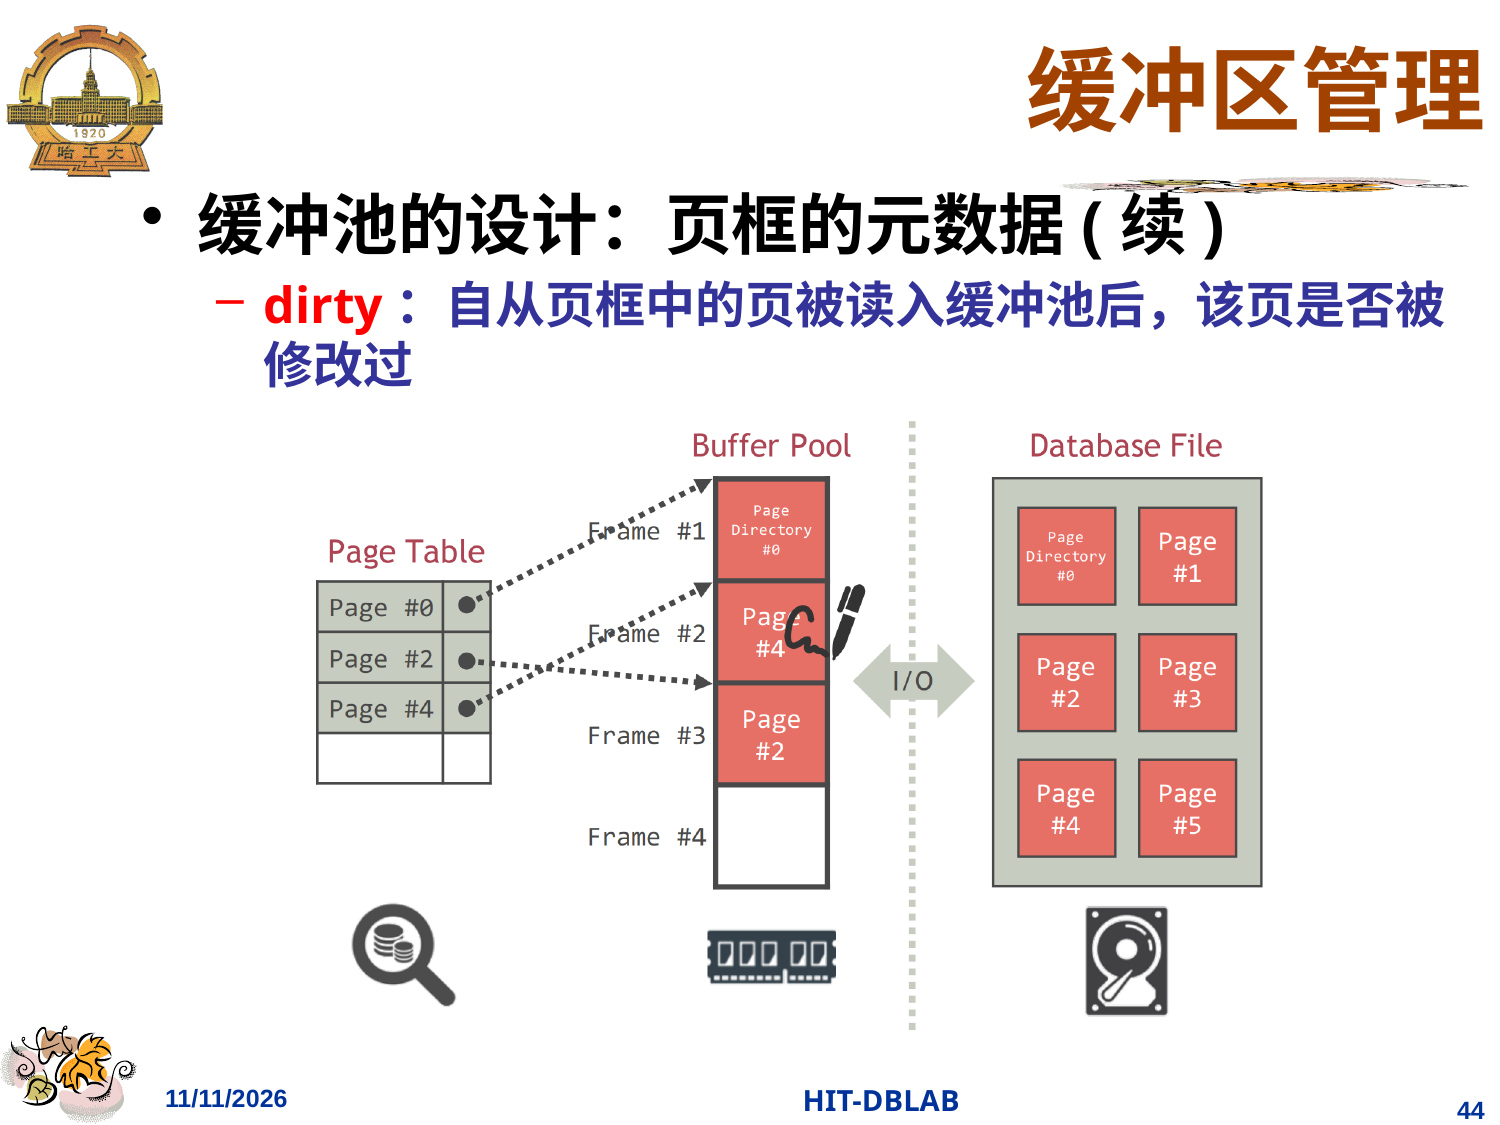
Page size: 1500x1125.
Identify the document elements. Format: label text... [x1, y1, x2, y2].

picture [276, 396, 1323, 1041]
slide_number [149, 1074, 413, 1125]
slide_number 44 [1437, 1087, 1500, 1125]
list 缓冲池的设计：页框的元数据(续) dirty：自从页框中的页被读入缓冲池后，该页是否被修改过 [126, 175, 1477, 919]
footer HIT-DBLAB [524, 1074, 1238, 1125]
title 缓冲区管理 [162, 0, 1500, 176]
picture [0, 24, 162, 182]
